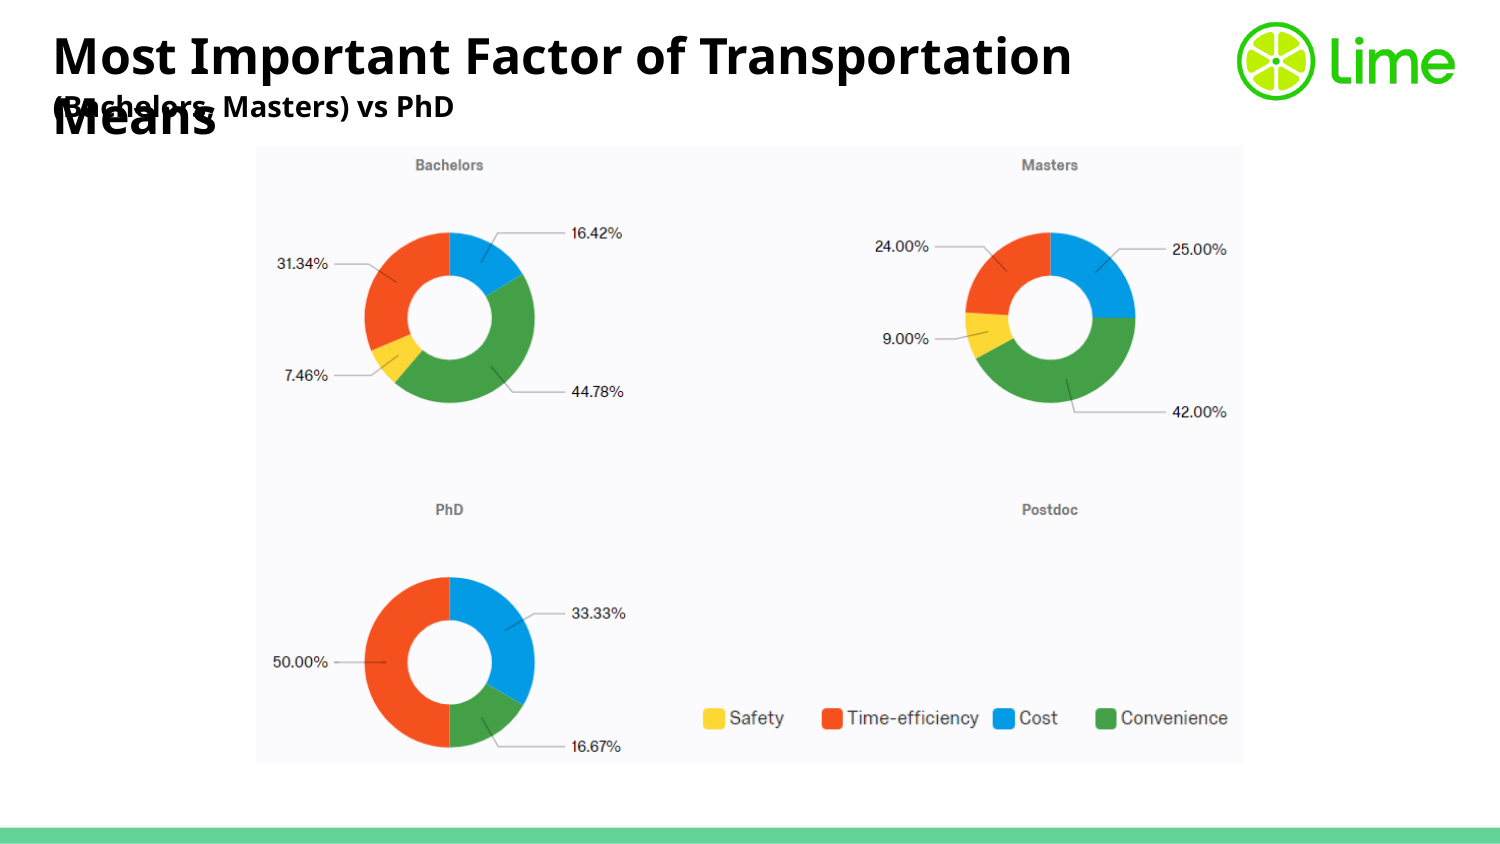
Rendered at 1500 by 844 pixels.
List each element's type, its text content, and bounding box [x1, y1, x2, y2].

text_box Most Important Factor of Transportation Means [37, 9, 1178, 91]
picture [1235, 20, 1457, 103]
text_box (Bachelors, Masters) vs PhD [37, 73, 508, 123]
picture [255, 145, 1245, 764]
